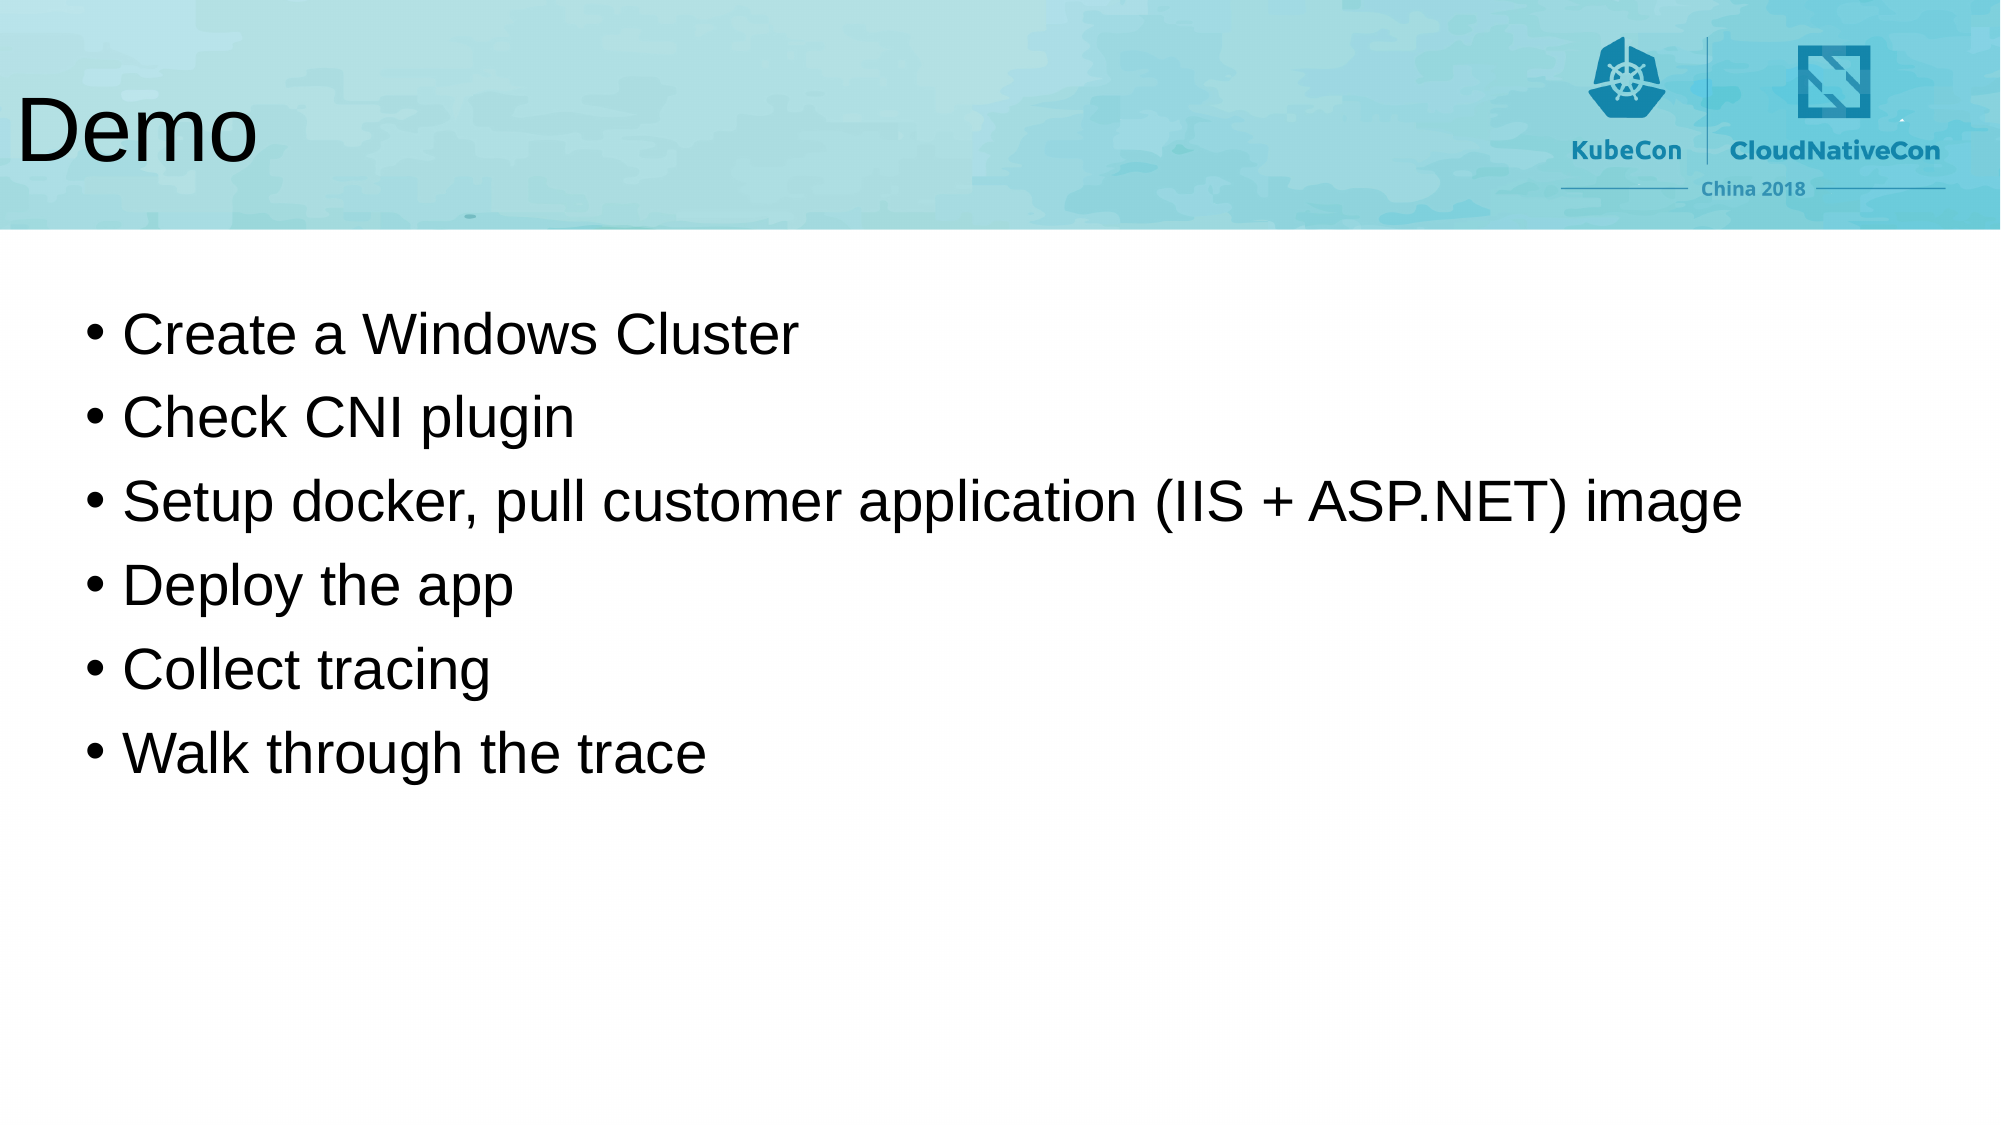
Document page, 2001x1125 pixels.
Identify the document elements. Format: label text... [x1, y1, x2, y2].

title Demo [0, 0, 1725, 264]
list Create a Windows Cluster Check CNI plugin Setup docker, pull customer application (IIS + ASP.NET) image Deploy the app Collect tracing Walk through the trace [70, 296, 1796, 1011]
picture [0, 0, 2001, 1125]
